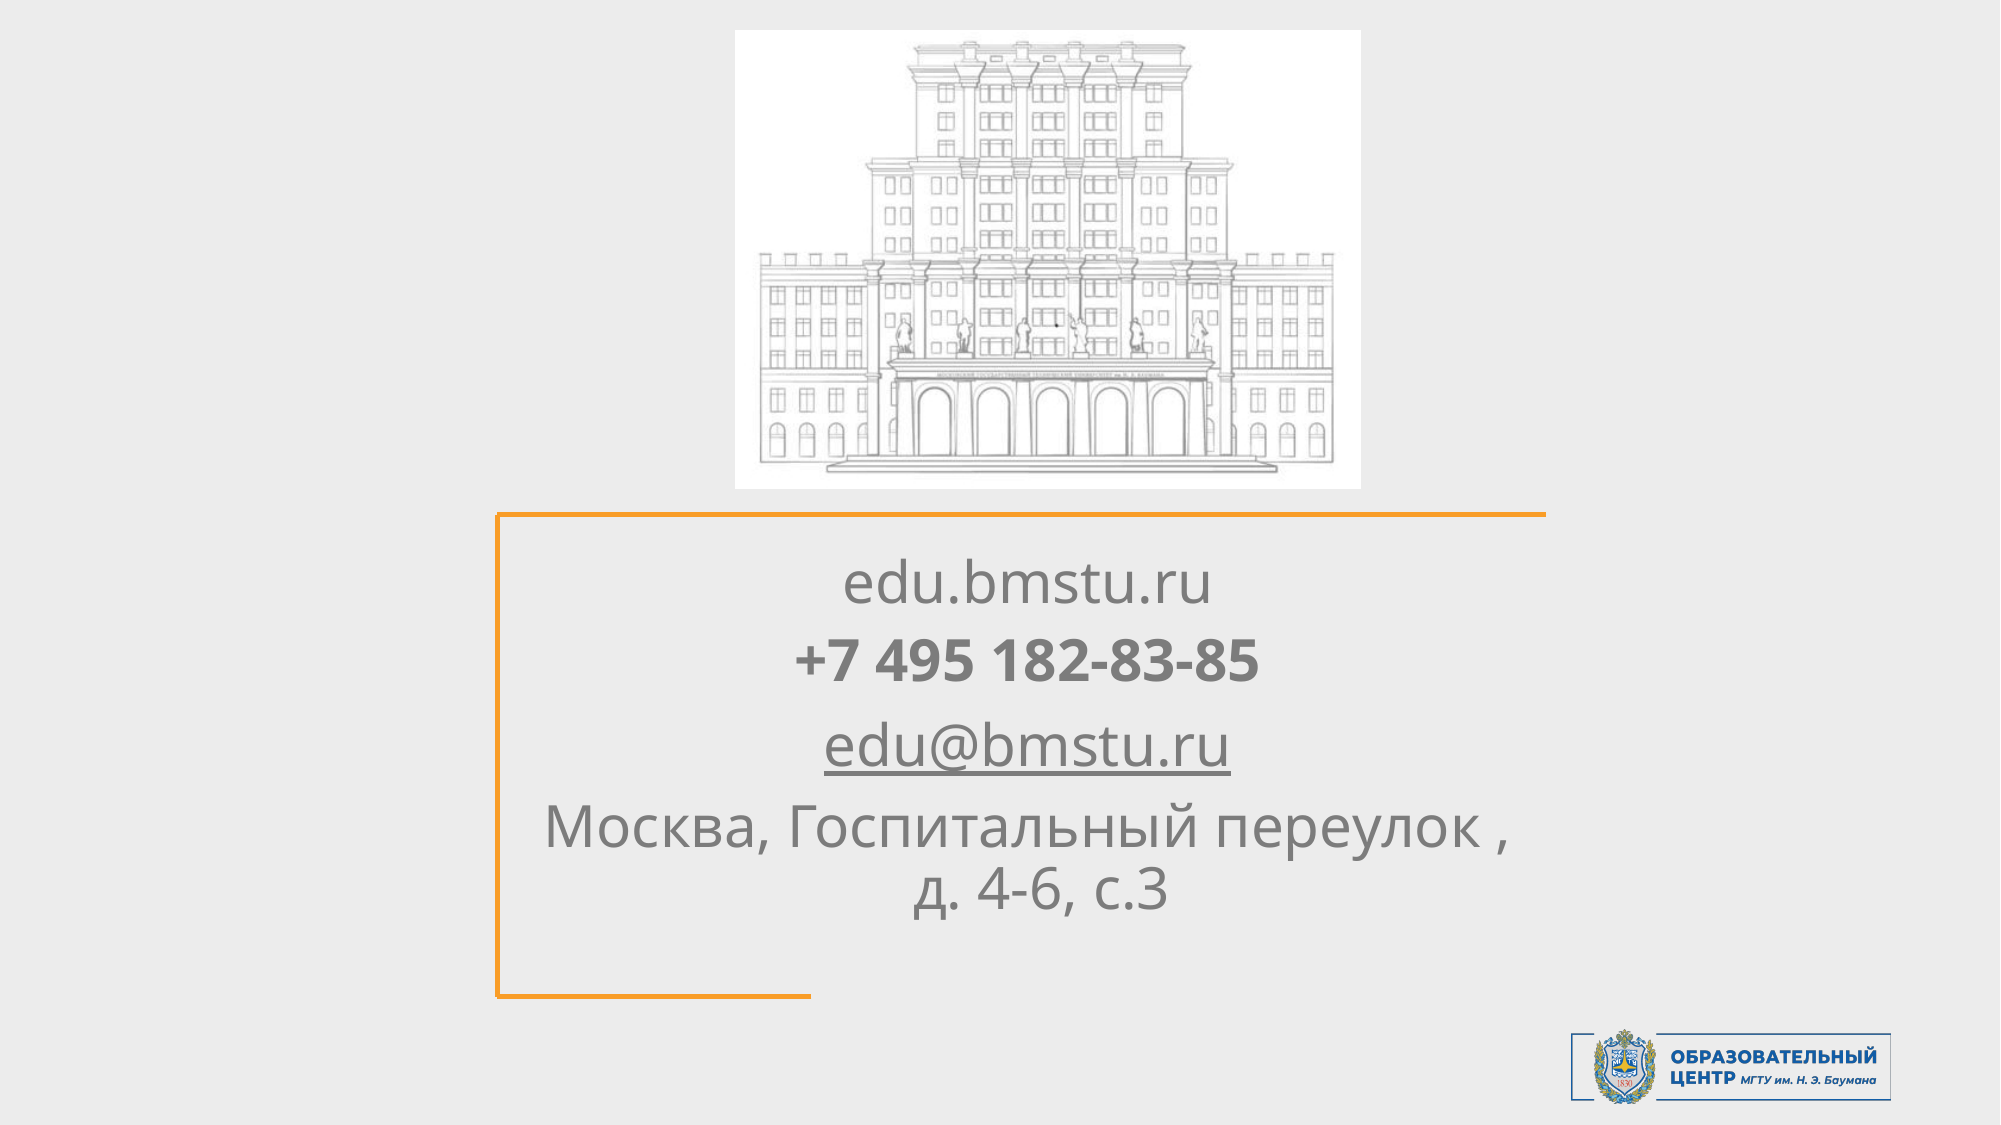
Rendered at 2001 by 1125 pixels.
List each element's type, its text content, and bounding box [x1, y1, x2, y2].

picture [1571, 1029, 1891, 1104]
list edu.bmstu.ru +7 495 182-83-85 edu@bmstu.ru Москва, Госпитальный переулок , д. 4-6, с.3 [511, 545, 1544, 971]
picture [735, 30, 1361, 489]
